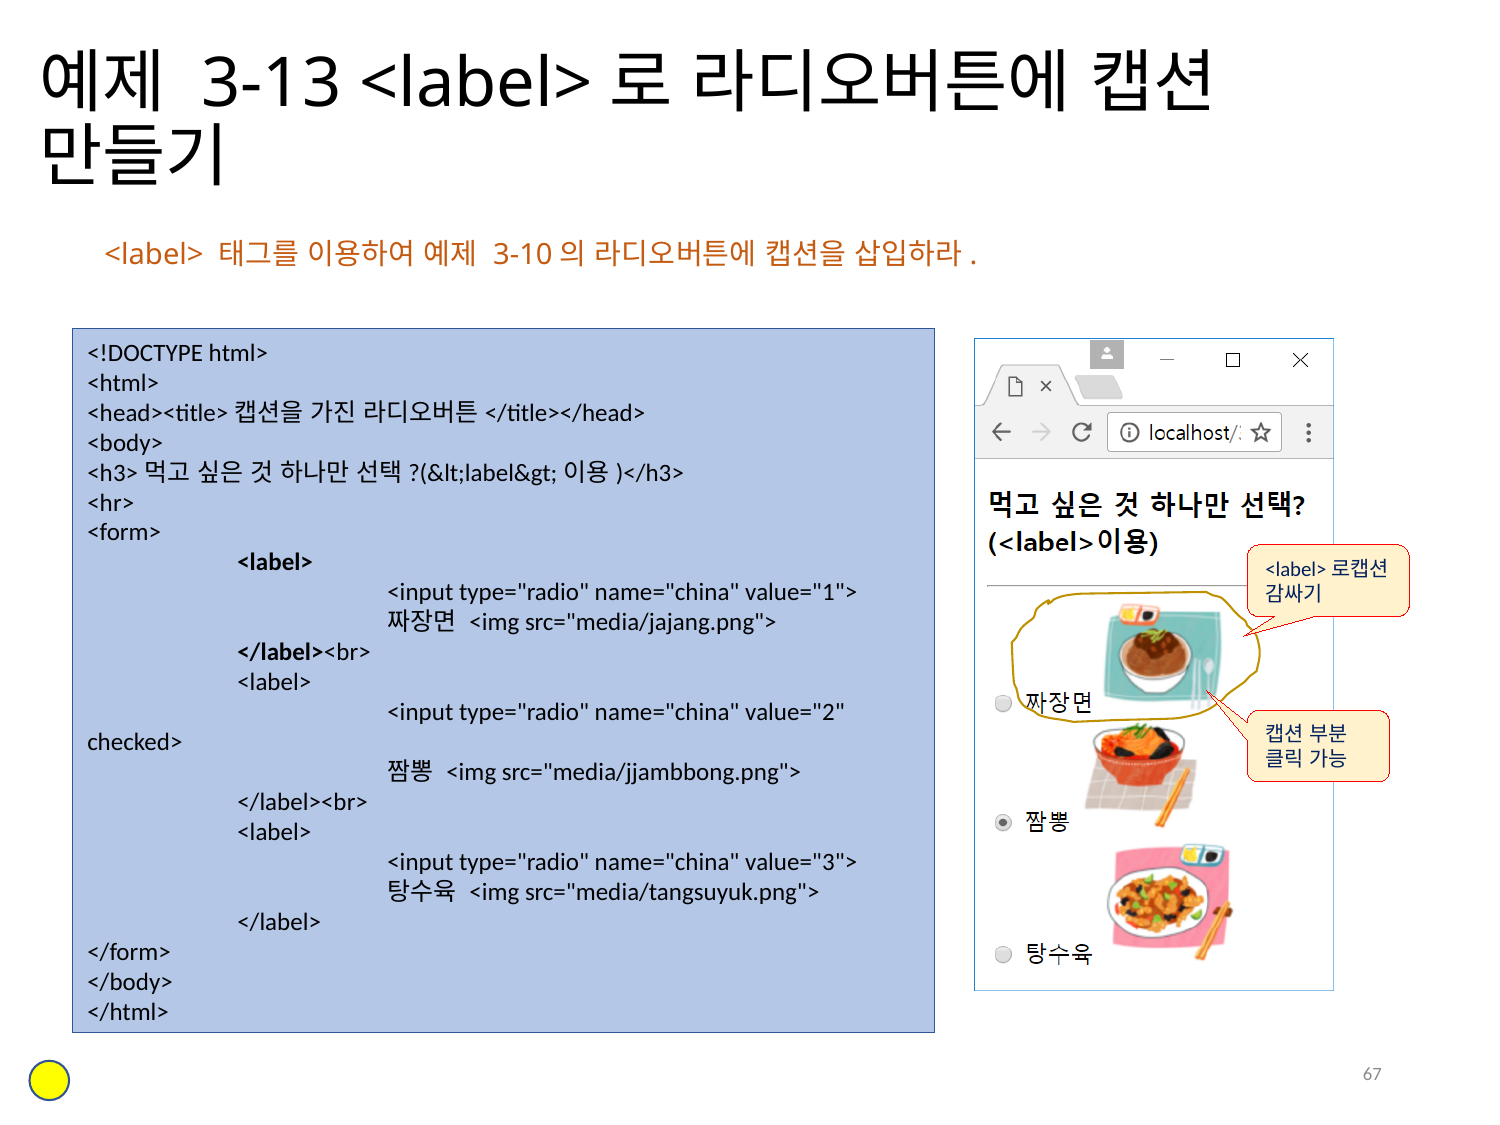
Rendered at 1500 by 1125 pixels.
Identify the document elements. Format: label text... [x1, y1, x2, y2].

slide_number 67 [1059, 1042, 1397, 1103]
text_box <label> 태그를 이용하여 예제 3-10의 라디오버튼에 캡션을 삽입하라. [89, 228, 1334, 279]
title 예제 3-13 <label>로 라디오버튼에 캡션 만들기 [24, 15, 1386, 228]
text_box <!DOCTYPE html> <html> <head><title>캡션을 가진 라디오버튼</title></head> <body> <h3>먹고 싶은 것 하나만 선택?(&lt;label&gt;이용)</h3> <hr> <form> <label> <input type="radio" name="china" value="1"> 짜장면 <img src="media/jajang.png"> </label><br> <label> <input type="radio" name="china" value="2" checked> 짬뽕 <img src="media/jjambbong.png"> </label><br> <label> <input type="radio" name="china" value="3"> 탕수육 <img src="media/tangsuyuk.png"> </label> </form> </body> </html> [72, 328, 935, 1033]
text_box [28, 1059, 71, 1102]
picture [974, 338, 1334, 991]
text_box <label>로캡션 감싸기 [1334, 544, 1410, 617]
text_box 캡션 부분 클릭 가능 [1334, 710, 1390, 782]
